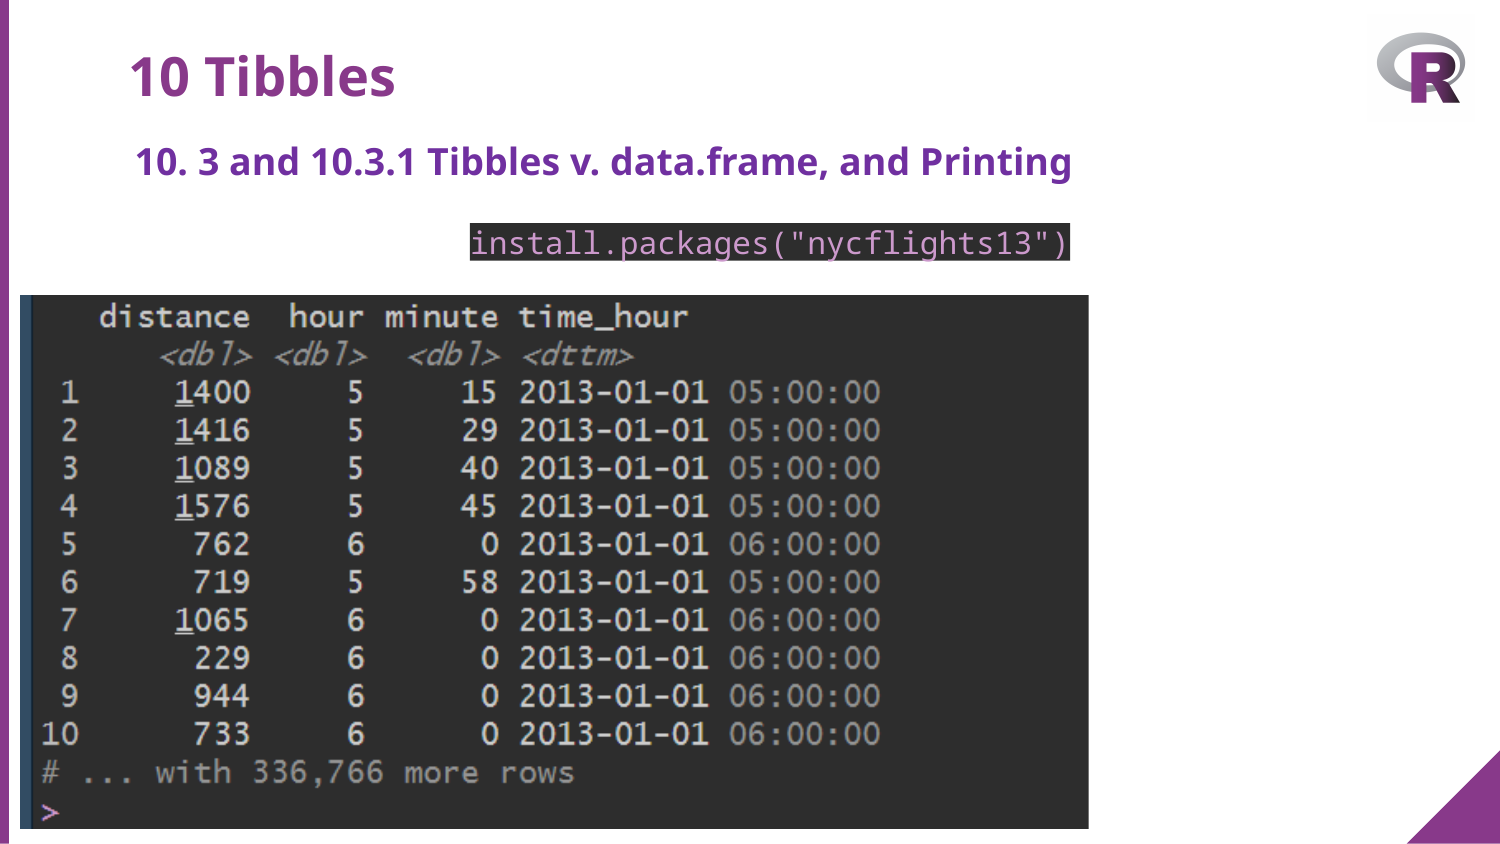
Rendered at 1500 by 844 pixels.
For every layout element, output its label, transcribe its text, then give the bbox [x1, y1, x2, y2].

text_box install.packages("nycflights13") [469, 223, 1071, 261]
picture [1367, 14, 1475, 122]
title 10 Tibbles [113, 27, 1224, 122]
list 10. 3 and 10.3.1 Tibbles v. data.frame, and Printing [100, 122, 1387, 745]
picture [19, 295, 1089, 829]
